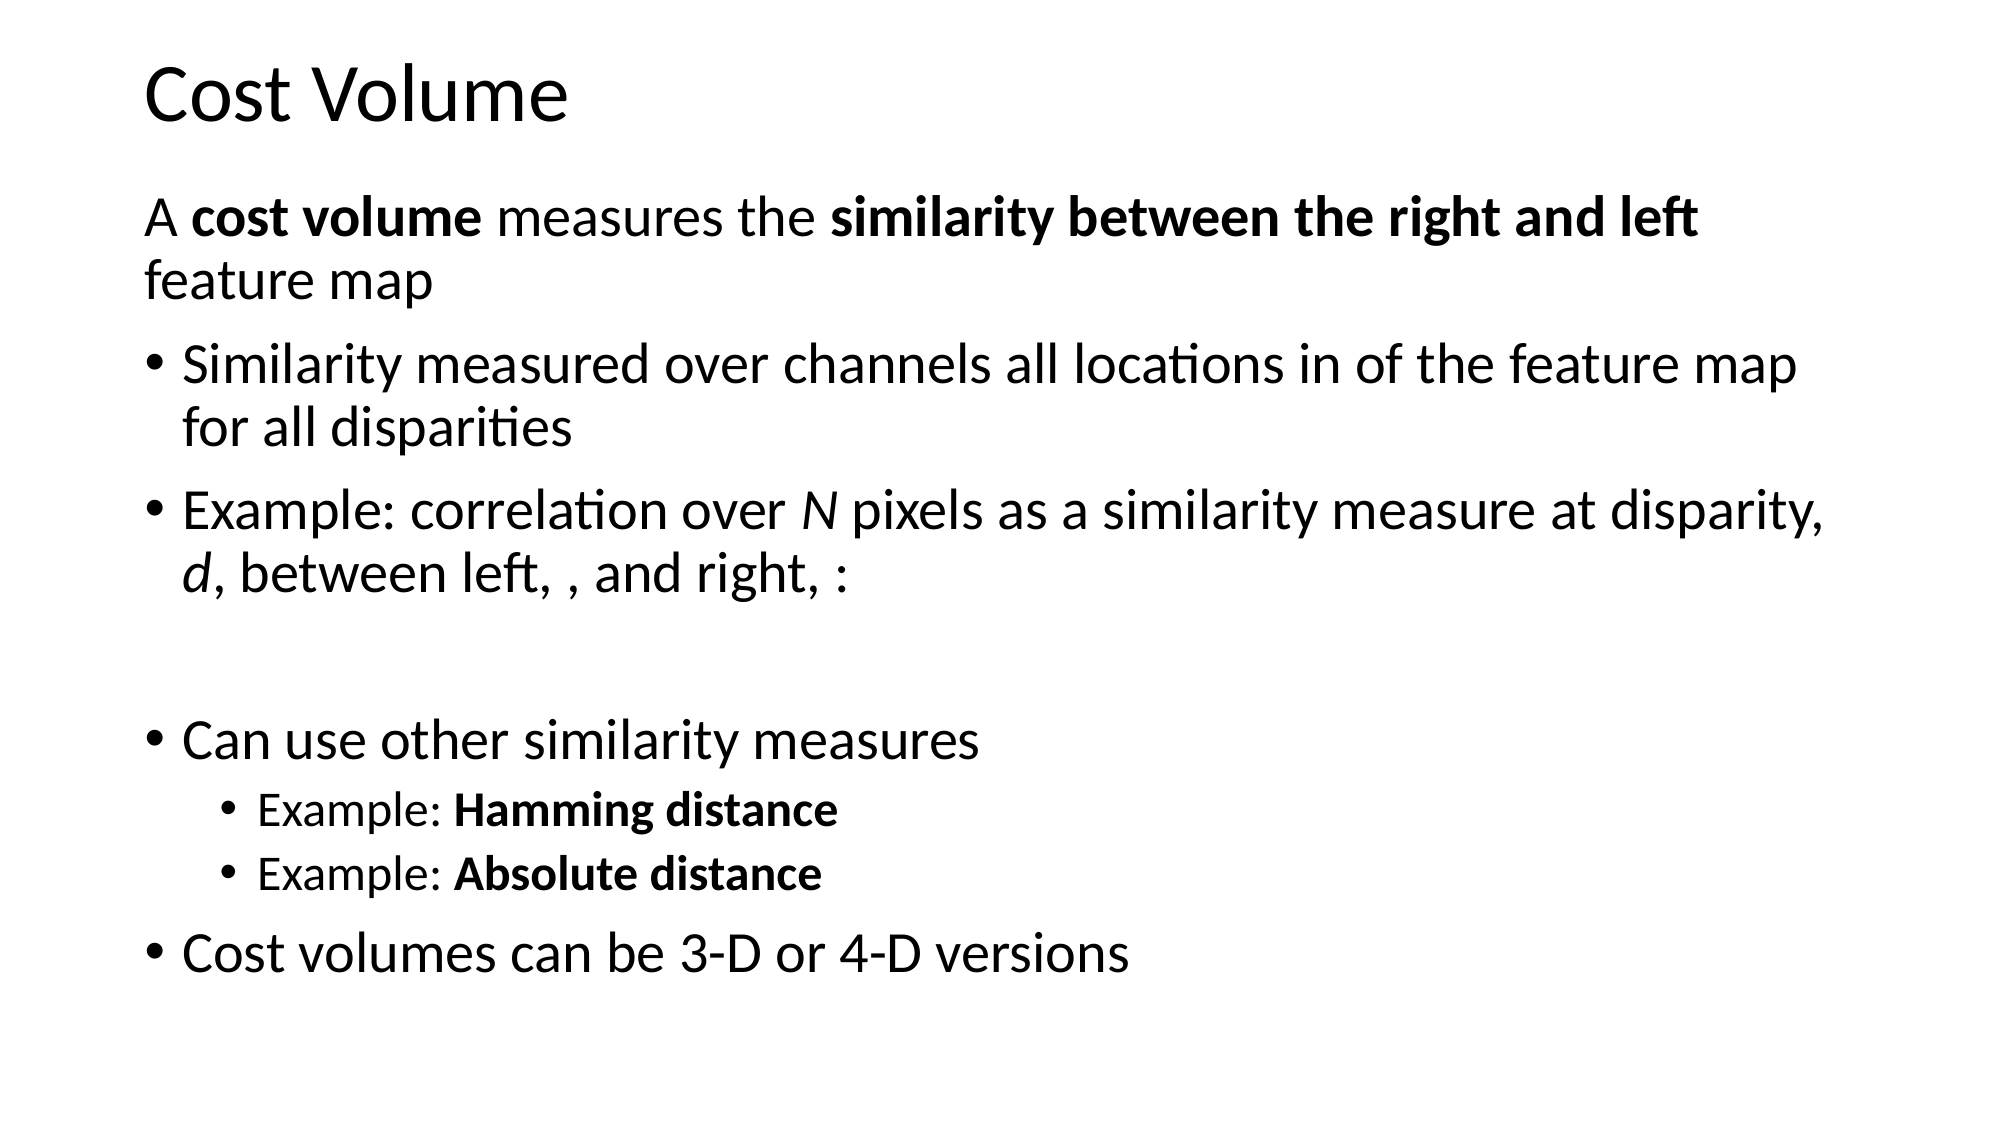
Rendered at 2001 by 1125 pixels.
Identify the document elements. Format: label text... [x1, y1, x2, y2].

title Cost Volume [129, 22, 1855, 166]
